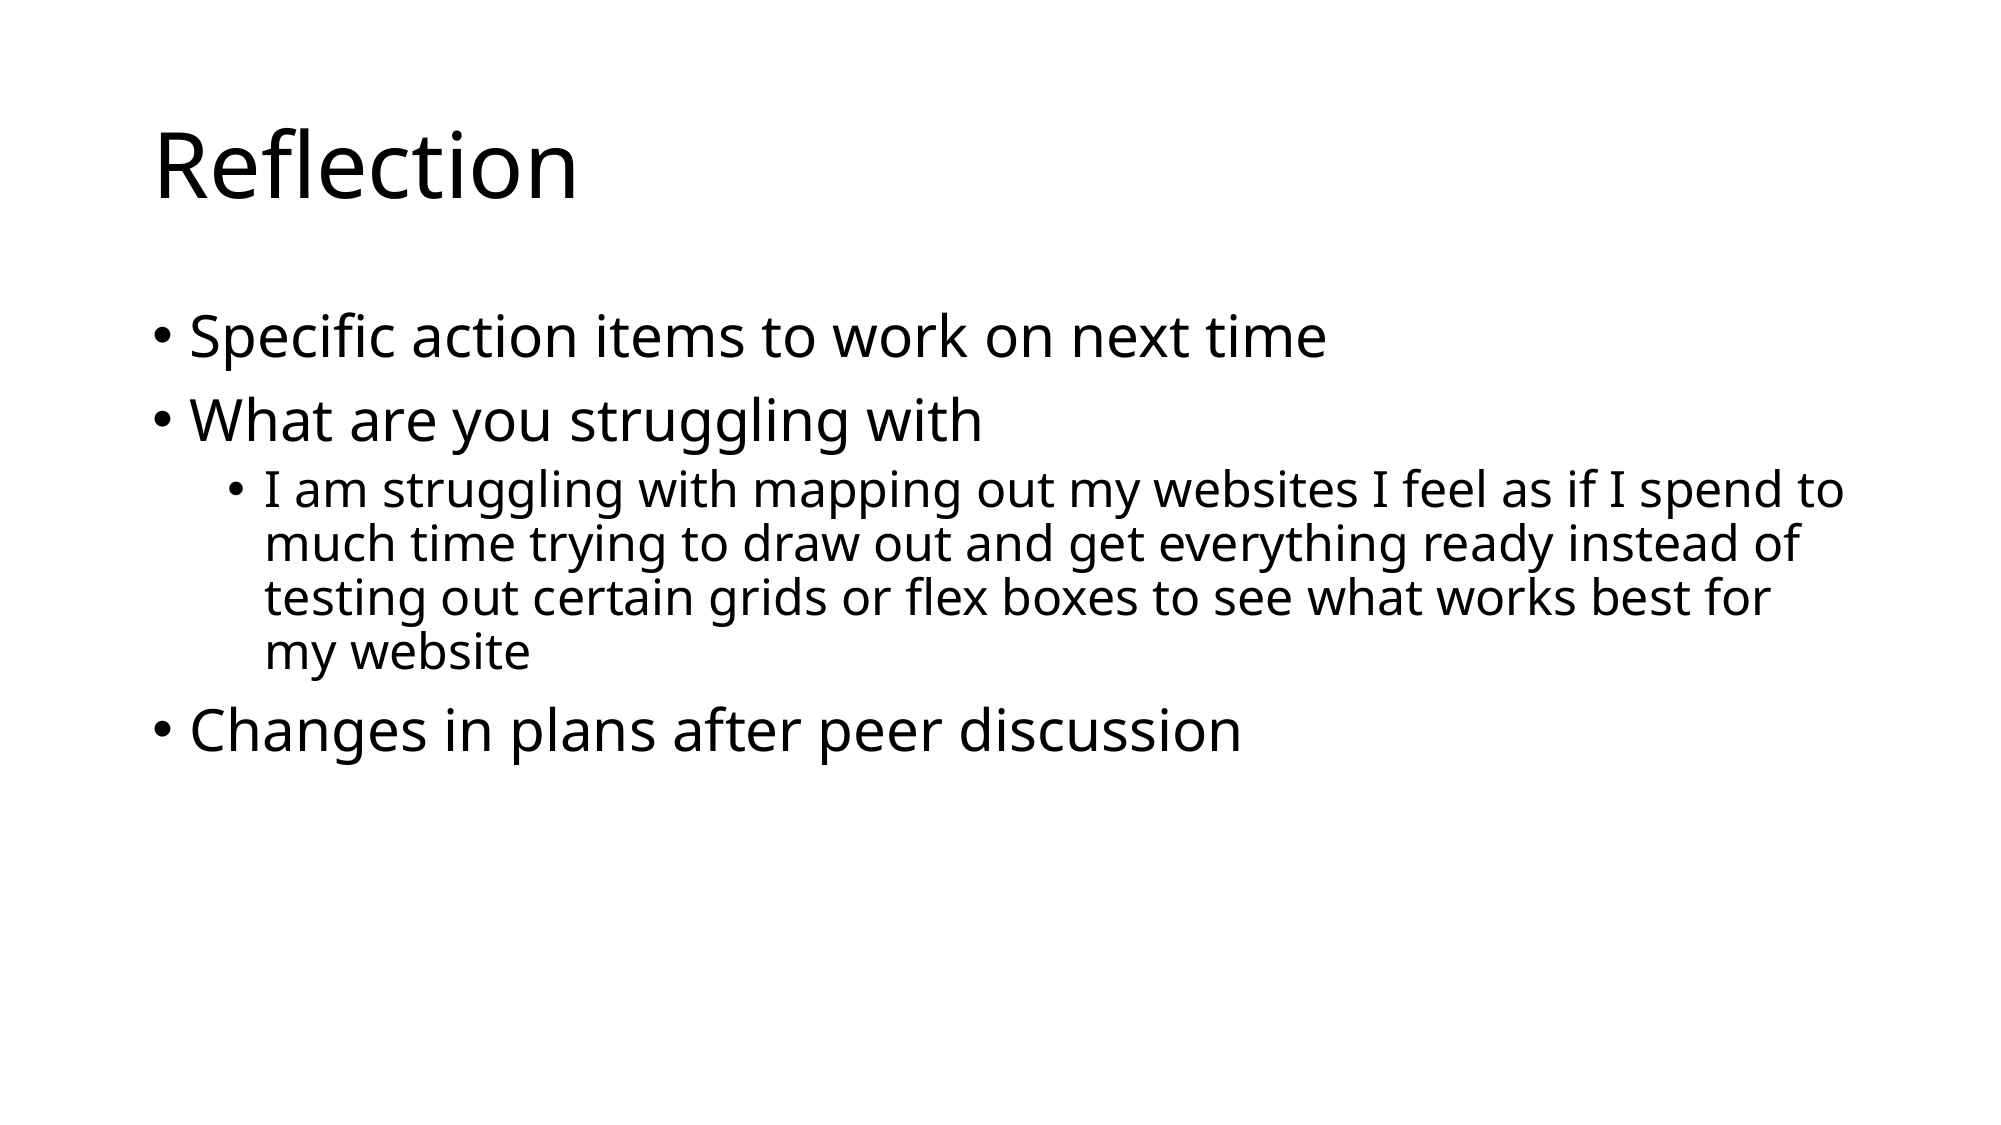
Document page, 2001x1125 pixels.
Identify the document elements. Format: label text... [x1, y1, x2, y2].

title Reflection [137, 59, 1863, 278]
list Specific action items to work on next time What are you struggling with I am struggling with mapping out my websites I feel as if I spend to much time trying to draw out and get everything ready instead of testing out certain grids or flex boxes to see what works best for my website Changes in plans after peer discussion [137, 299, 1863, 1014]
